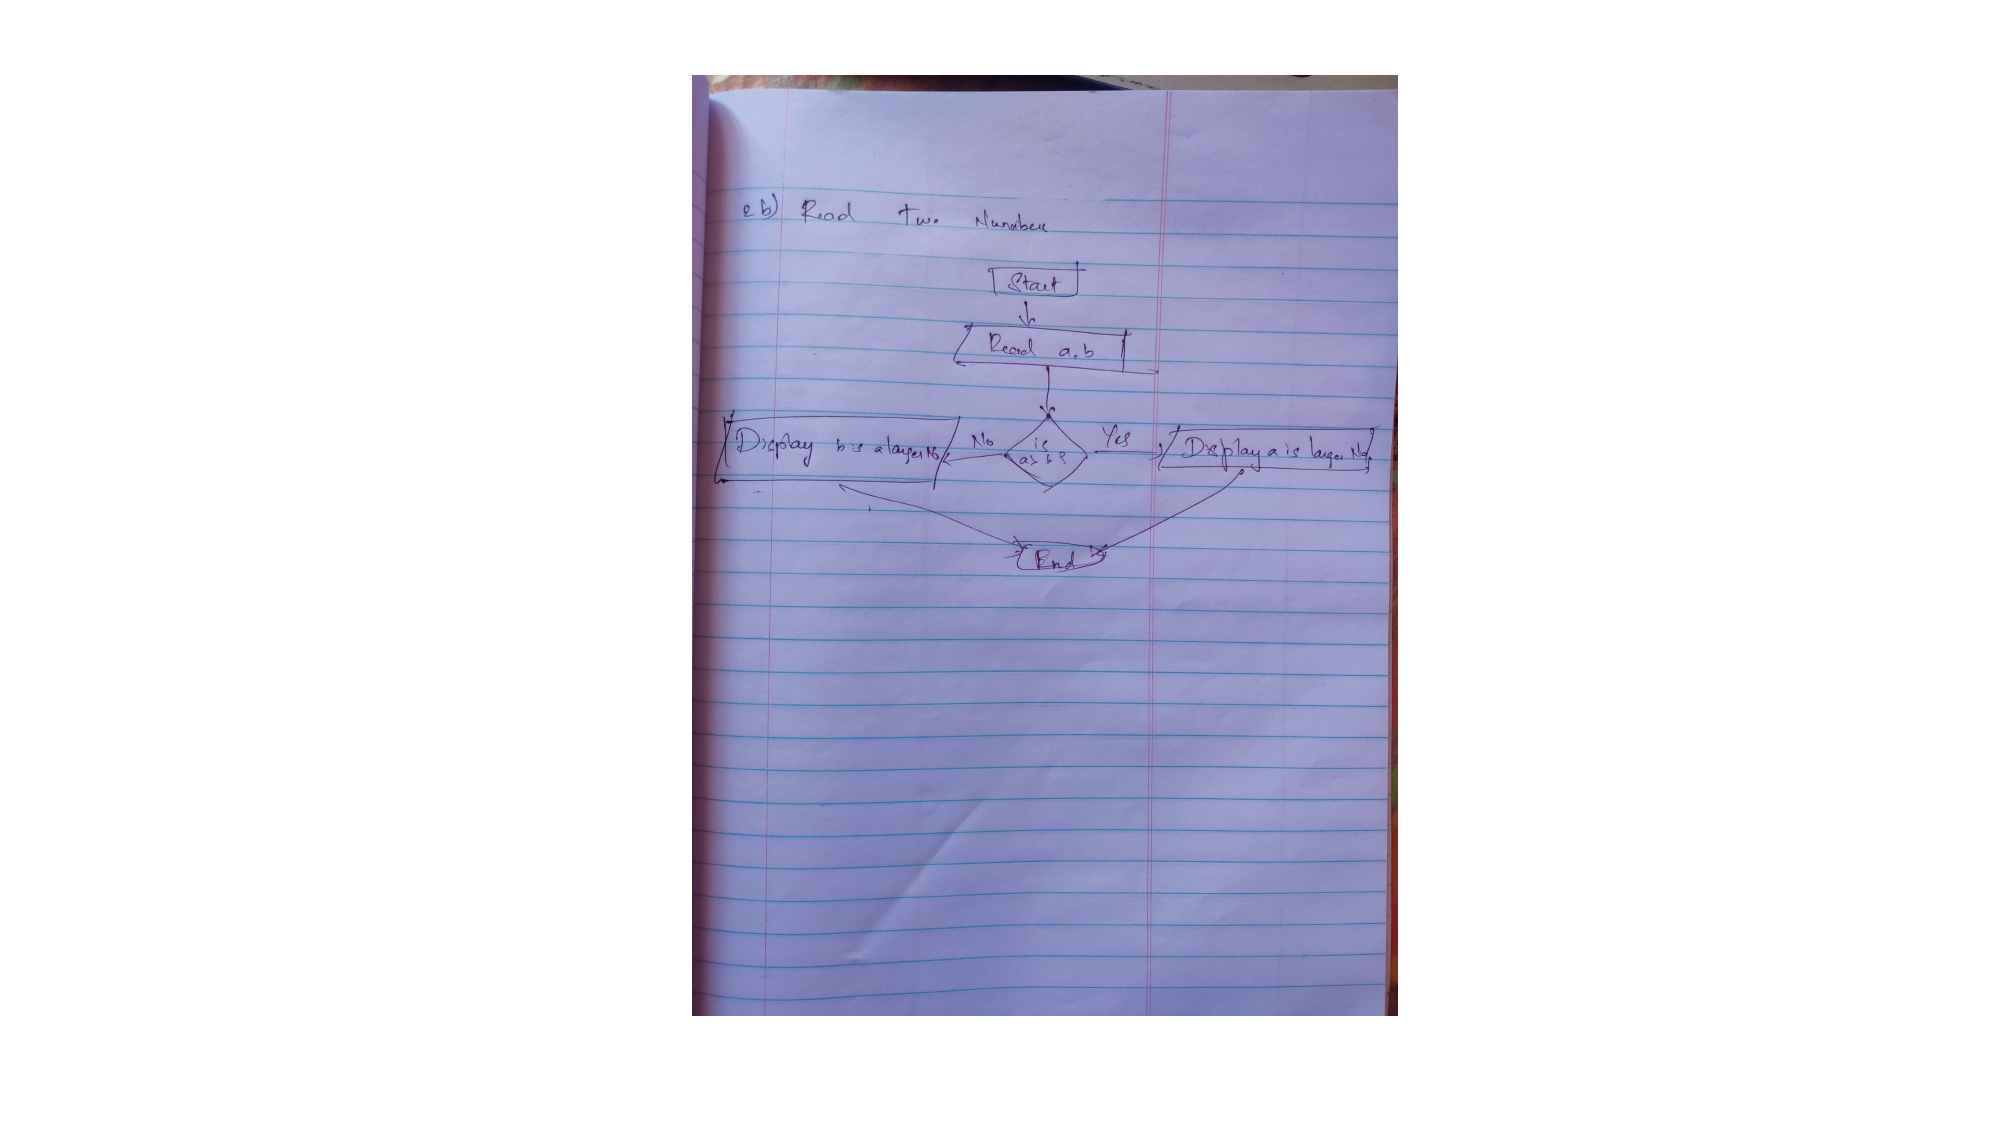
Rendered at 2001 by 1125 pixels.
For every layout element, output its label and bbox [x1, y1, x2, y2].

list [692, 75, 1398, 1016]
